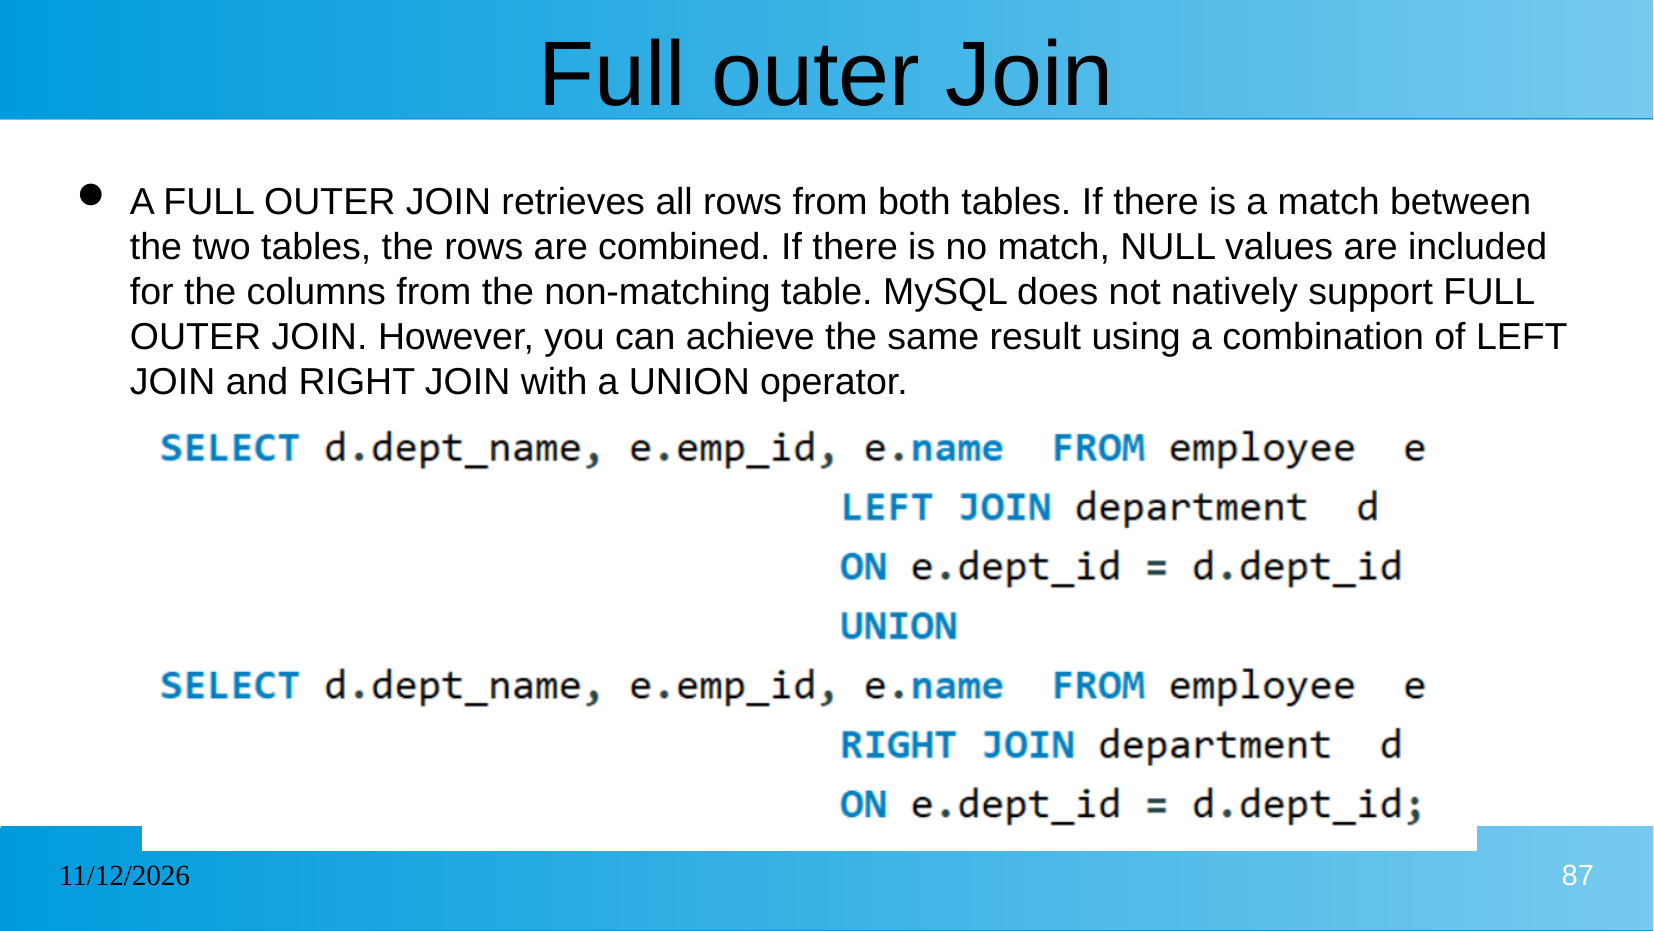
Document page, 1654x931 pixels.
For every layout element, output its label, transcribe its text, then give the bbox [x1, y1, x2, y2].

list A FULL OUTER JOIN retrieves all rows from both tables. If there is a match between the two tables, the rows are combined. If there is no match, NULL values are included for the columns from the non-matching table. MySQL does not natively support FULL OUTER JOIN. However, you can achieve the same result using a combination of LEFT JOIN and RIGHT JOIN with a UNION operator. [59, 177, 1595, 768]
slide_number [59, 856, 443, 915]
picture [142, 413, 1477, 851]
title Full outer Join [59, 29, 1595, 108]
slide_number 87 [1210, 856, 1595, 915]
